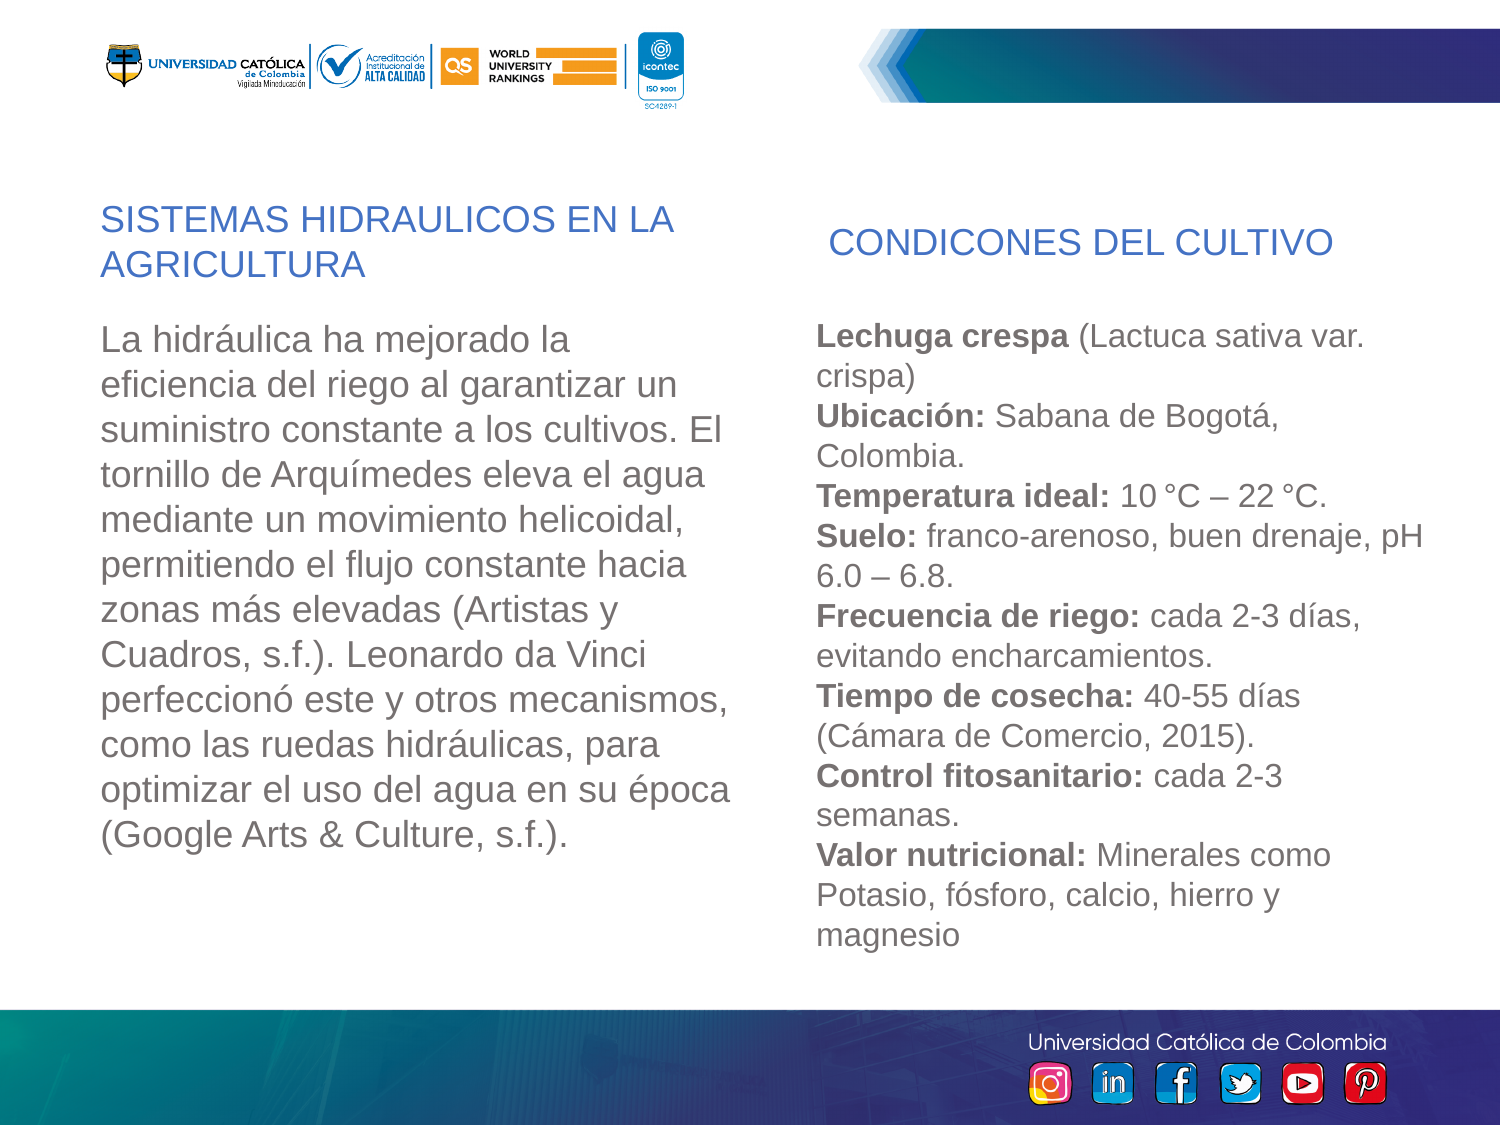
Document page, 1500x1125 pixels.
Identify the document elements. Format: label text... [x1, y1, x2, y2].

text_box CONDICONES DEL CULTIVO [813, 210, 1415, 271]
text_box SISTEMAS HIDRAULICOS EN LA AGRICULTURA [85, 187, 795, 293]
text_box La hidráulica ha mejorado la eficiencia del riego al garantizar un suministro constante a los cultivos. El tornillo de Arquímedes eleva el agua mediante un movimiento helicoidal, permitiendo el flujo constante hacia zonas más elevadas (Artistas y Cuadros, s.f.). Leonardo da Vinci perfeccionó este y otros mecanismos, como las ruedas hidráulicas, para optimizar el uso del agua en su época (Google Arts & Culture, s.f.). [85, 307, 750, 862]
picture [0, 0, 1500, 1125]
text_box Lechuga crespa (Lactuca sativa var. crispa) Ubicación: Sabana de Bogotá, Colombia. Temperatura ideal: 10 °C – 22 °C. Suelo: franco‑arenoso, buen drenaje, pH 6.0 – 6.8. Frecuencia de riego: cada 2‑3 días, evitando encharcamientos. Tiempo de cosecha: 40‑55 días (Cámara de Comercio, 2015). Control fitosanitario: cada 2‑3 semanas. Valor nutricional: Minerales como Potasio, fósforo, calcio, hierro y magnesio [801, 307, 1446, 961]
